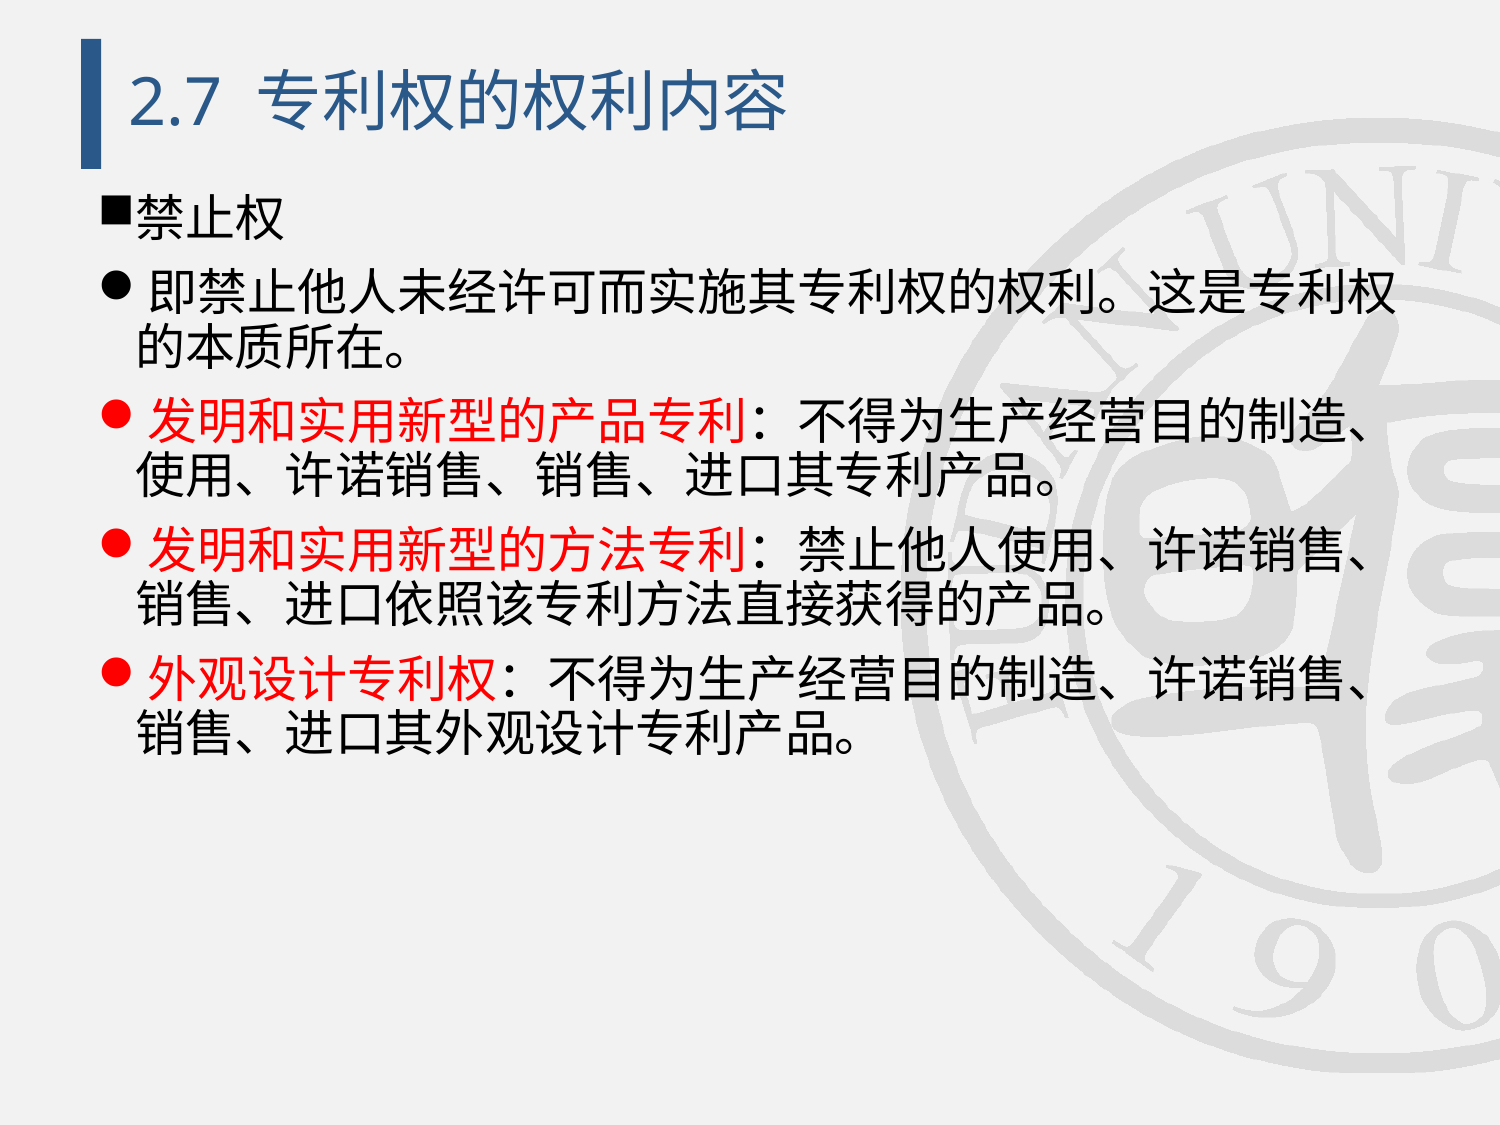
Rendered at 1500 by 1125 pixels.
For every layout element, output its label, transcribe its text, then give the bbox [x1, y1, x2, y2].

title 2.7 专利权的权利内容 [113, 49, 1387, 159]
list 禁止权 即禁止他人未经许可而实施其专利权的权利。这是专利权的本质所在。 发明和实用新型的产品专利：不得为生产经营目的制造、使用、许诺销售、销售、进口其专利产品。 发明和实用新型的方法专利：禁止他人使用、许诺销售、销售、进口依照该专利方法直接获得的产品。 外观设计专利权：不得为生产经营目的制造、许诺销售、销售、进口其外观设计专利产品。 [82, 185, 1417, 1014]
